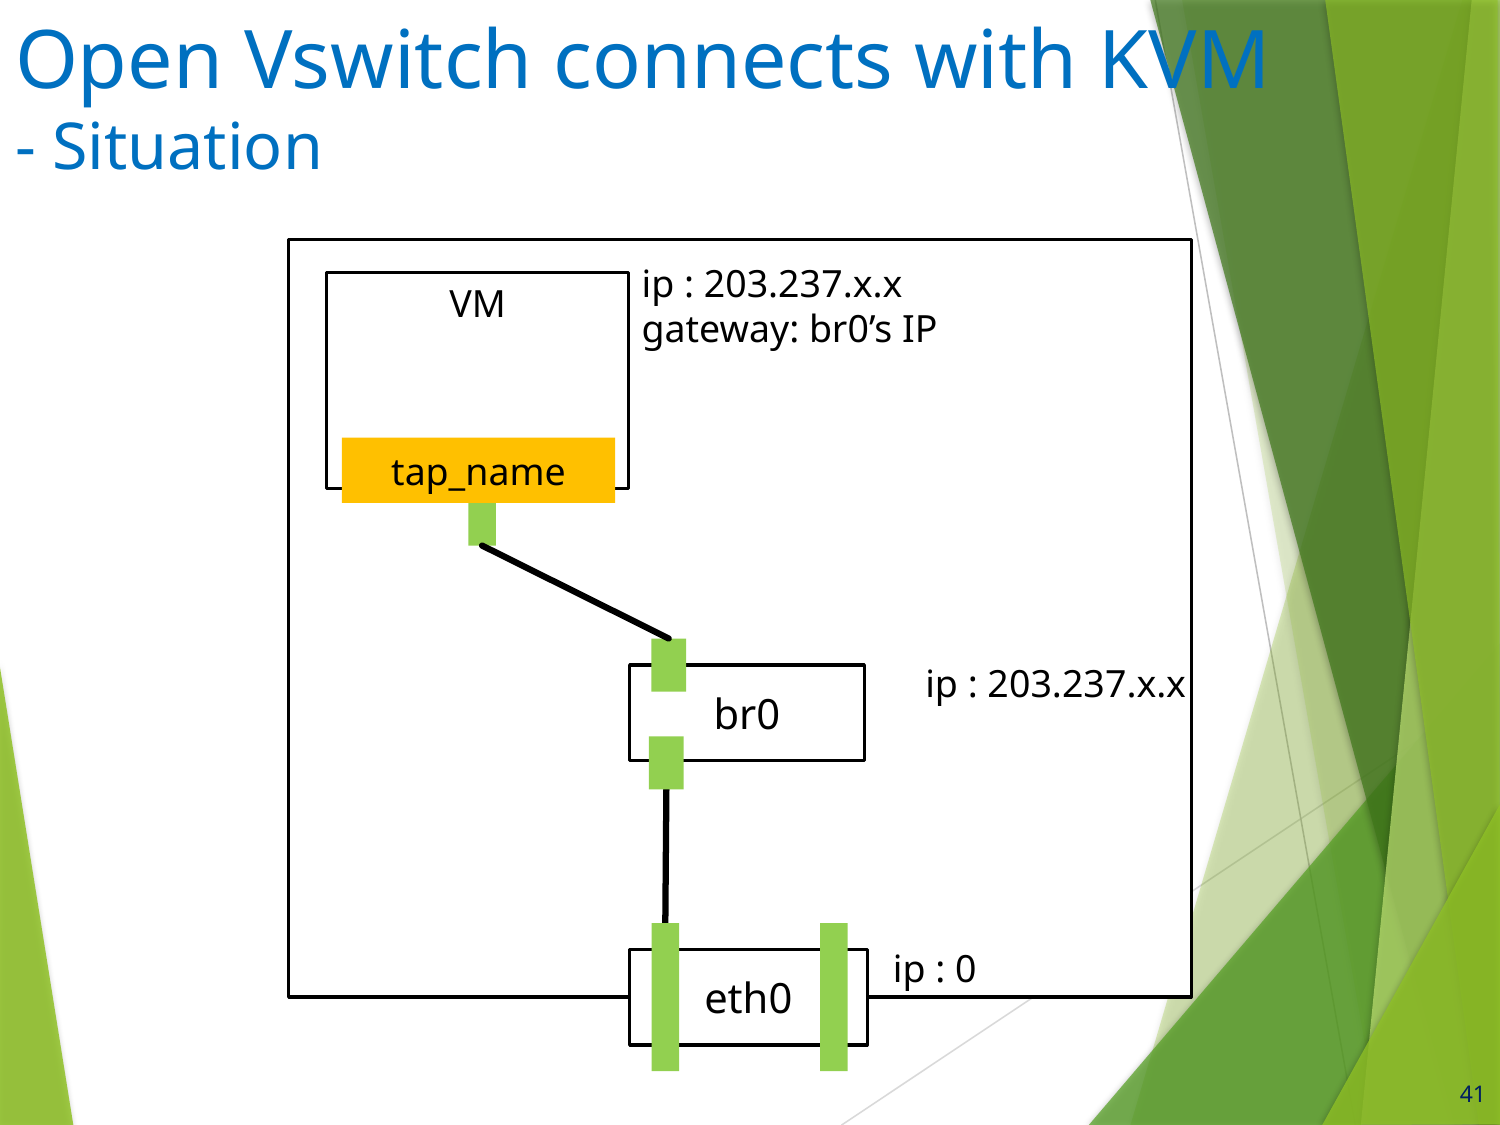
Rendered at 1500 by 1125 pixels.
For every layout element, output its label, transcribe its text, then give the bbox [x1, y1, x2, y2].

title Open Vswitch connects with KVM - Situation [0, 0, 1294, 218]
slide_number 41 [1417, 1065, 1500, 1125]
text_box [288, 239, 1255, 1072]
